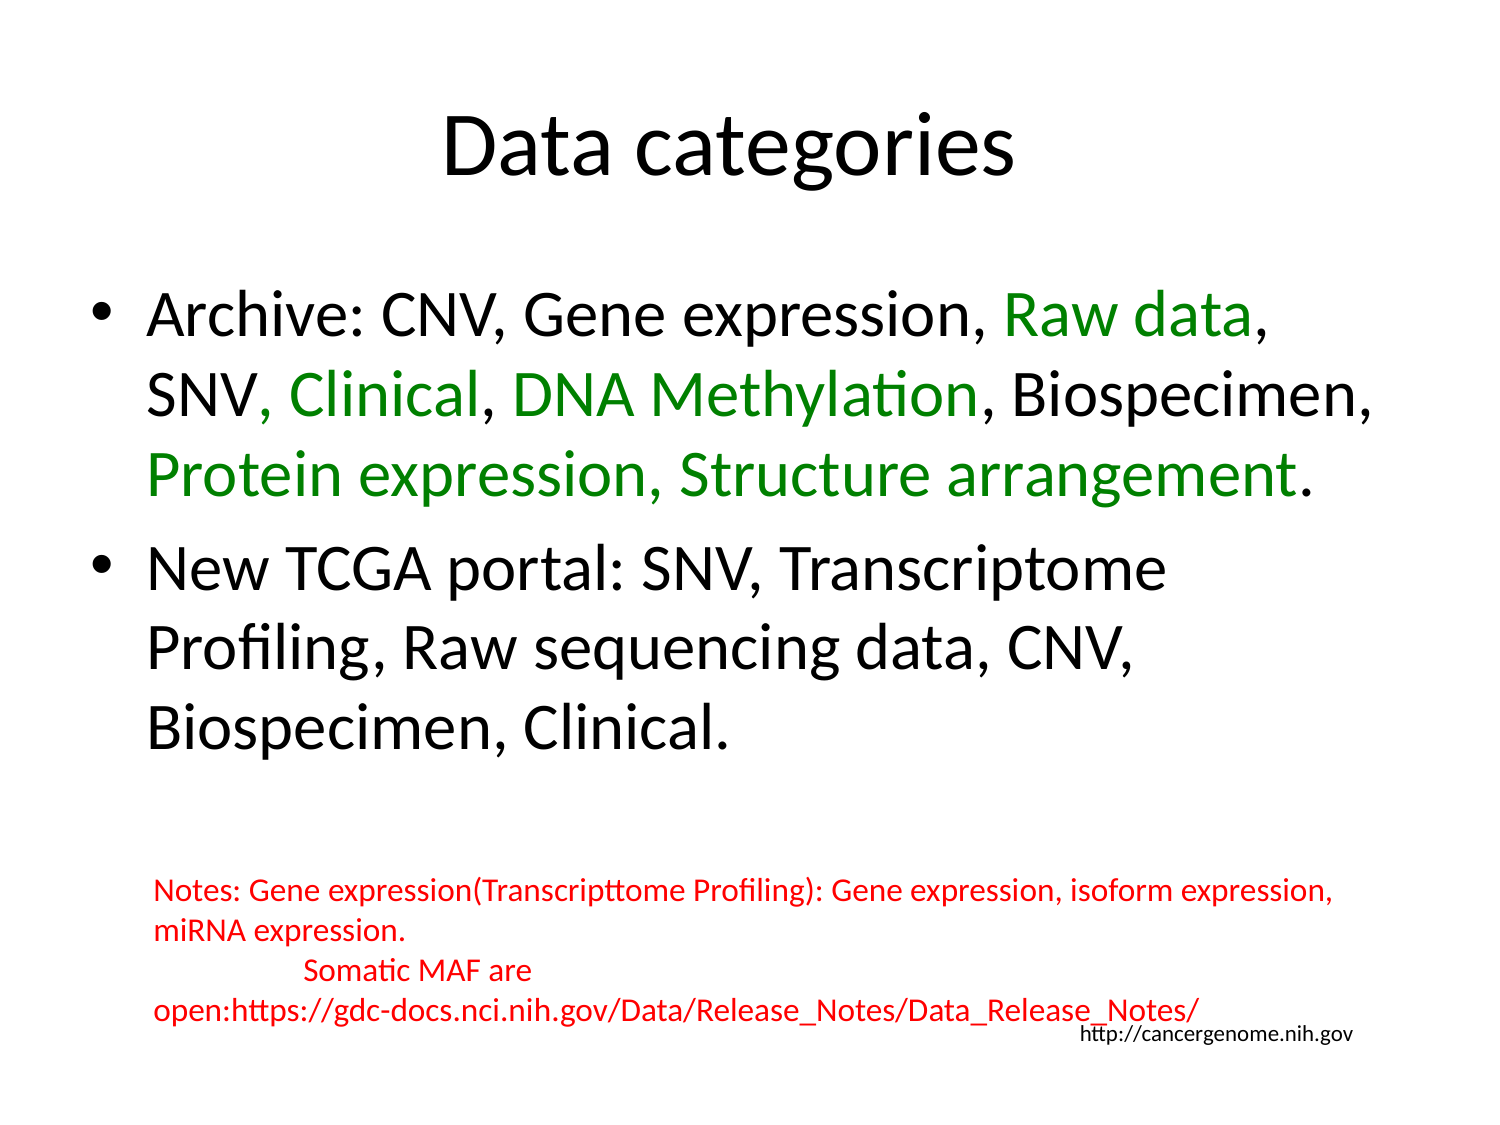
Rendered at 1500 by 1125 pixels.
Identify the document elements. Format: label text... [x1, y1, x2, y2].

text_box http://cancergenome.nih.gov [1065, 1010, 1369, 1054]
list Archive: CNV, Gene expression, Raw data, SNV, Clinical, DNA Methylation, Biospecimen, Protein expression, Structure arrangement. New TCGA portal: SNV, Transcriptome Profiling, Raw sequencing data, CNV, Biospecimen, Clinical. [75, 262, 1425, 1005]
text_box Notes: Gene expression(Transcripttome Profiling): Gene expression, isoform expression, miRNA expression. Somatic MAF are open:https://gdc-docs.nci.nih.gov/Data/Release_Notes/Data_Release_Notes/ [138, 860, 1400, 1035]
title Data categories [75, 45, 1425, 233]
